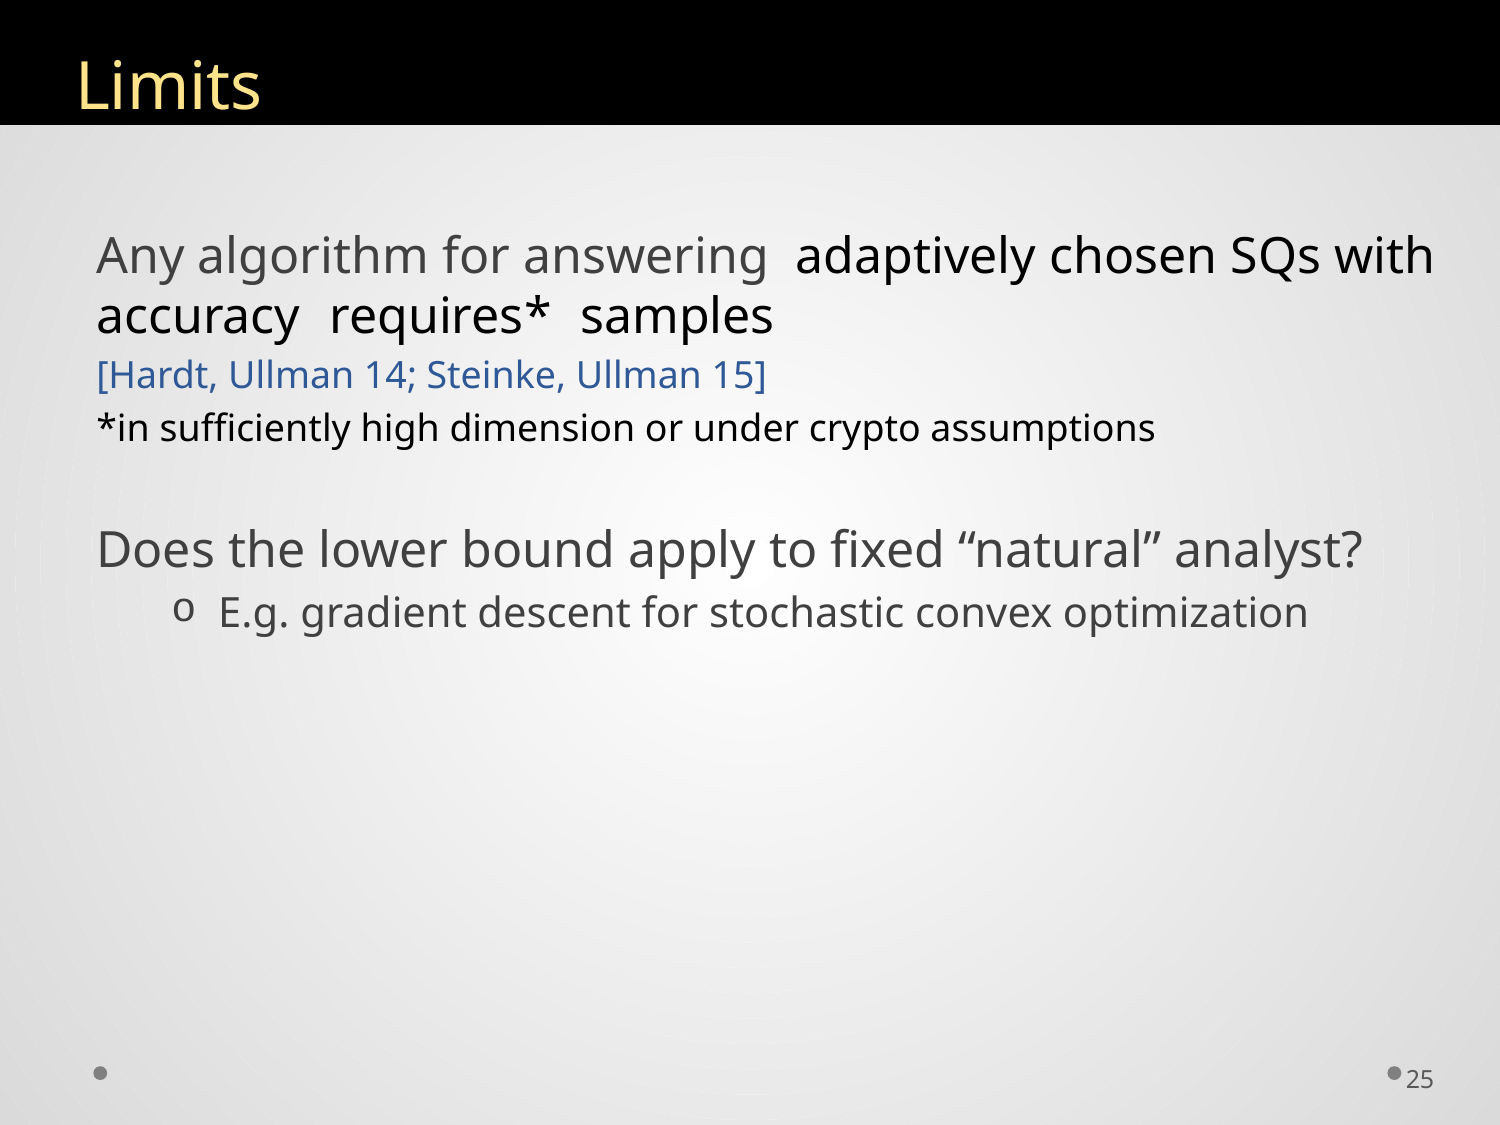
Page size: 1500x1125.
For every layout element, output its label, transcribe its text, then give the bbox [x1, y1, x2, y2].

title Limits [0, 0, 1500, 125]
slide_number 25 [1401, 1050, 1494, 1110]
